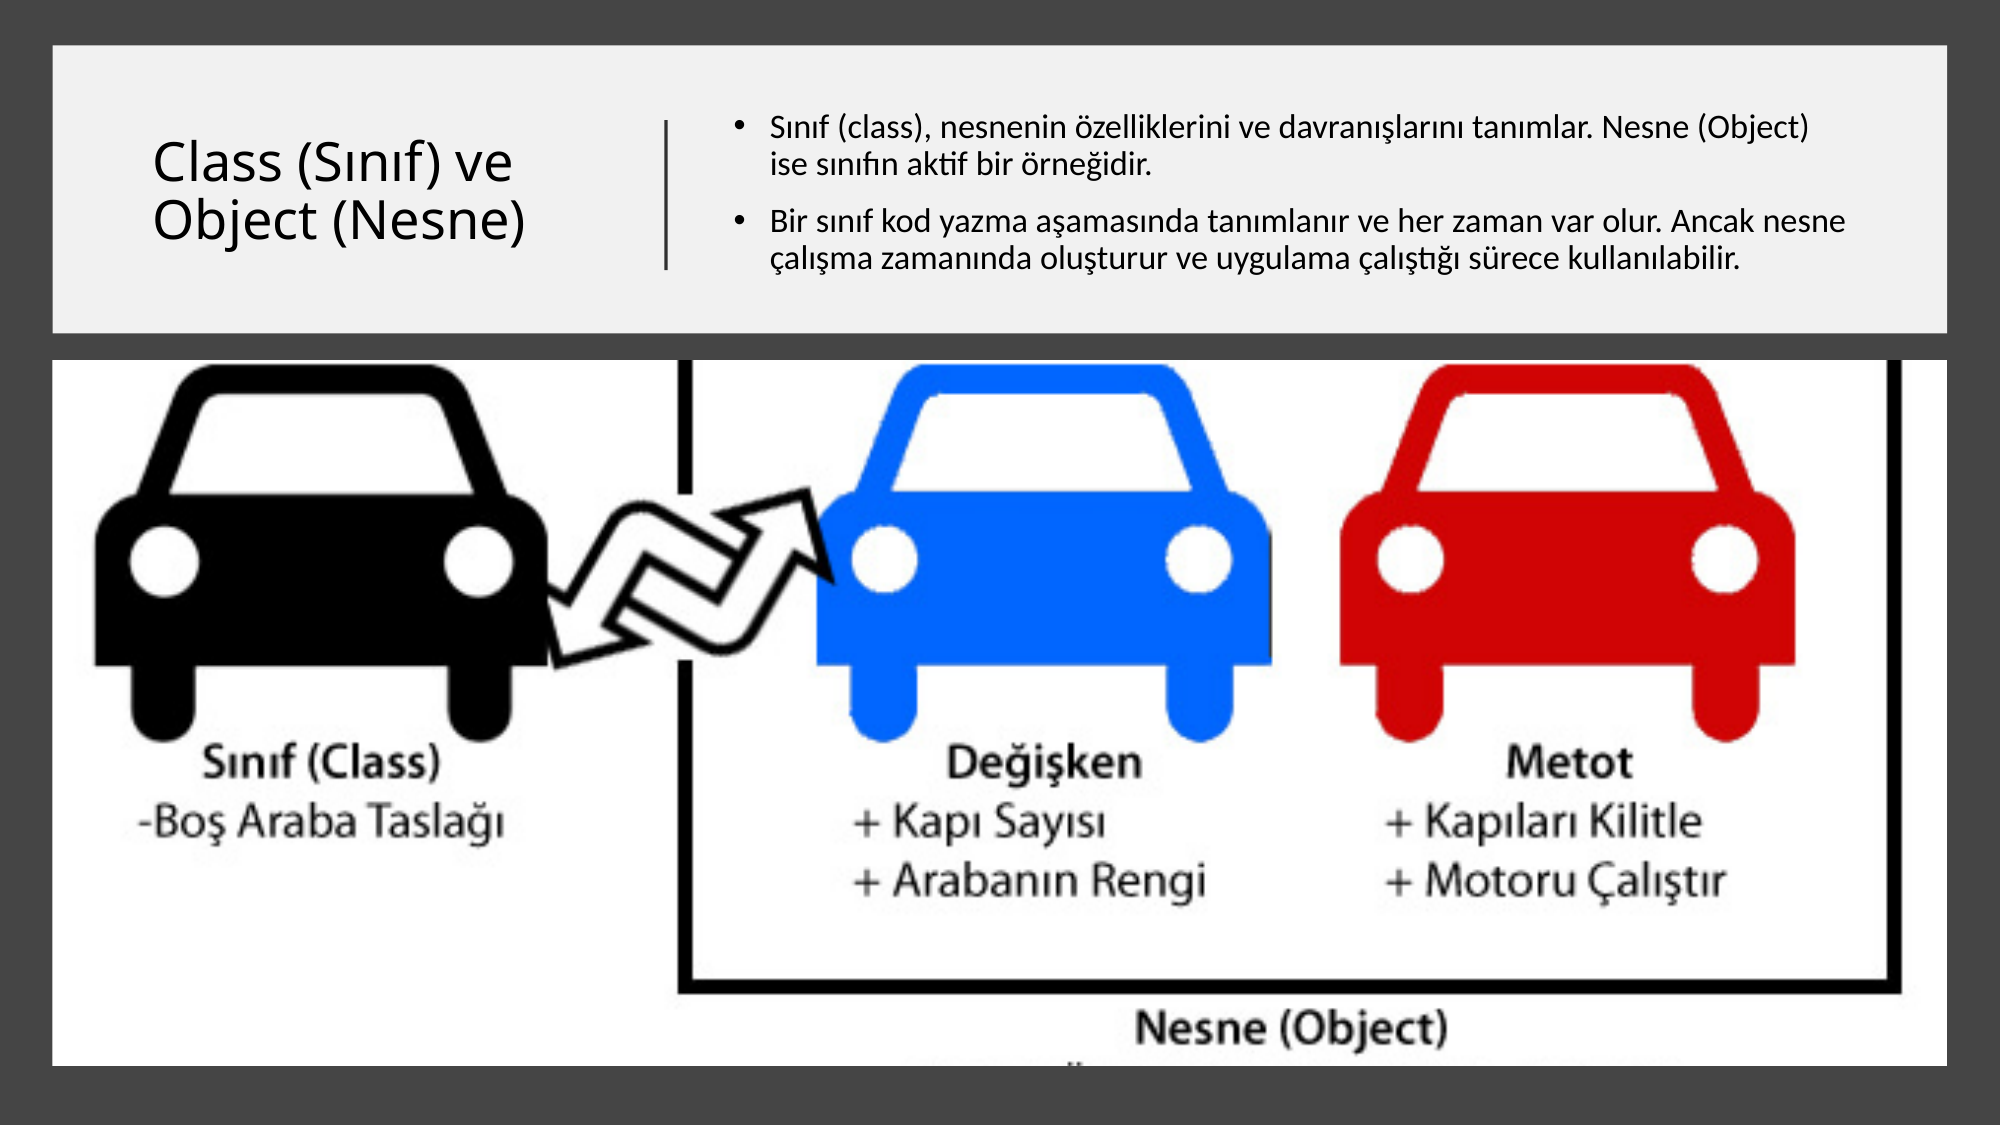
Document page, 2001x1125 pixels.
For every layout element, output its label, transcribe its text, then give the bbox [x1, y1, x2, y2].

text_box [0, 0, 2000, 1125]
title Class (Sınıf) ve Object (Nesne) [138, 82, 612, 304]
text_box [52, 44, 1948, 334]
picture [52, 359, 1947, 1066]
list Sınıf (class), nesnenin özelliklerini ve davranışlarını tanımlar. Nesne (Object) ise sınıfın aktif bir örneğidir. Bir sınıf kod yazma aşamasında tanımlanır ve her zaman var olur. Ancak nesne çalışma zamanında oluşturur ve uygulama çalıştığı sürece kullanılabilir. [718, 82, 1863, 304]
